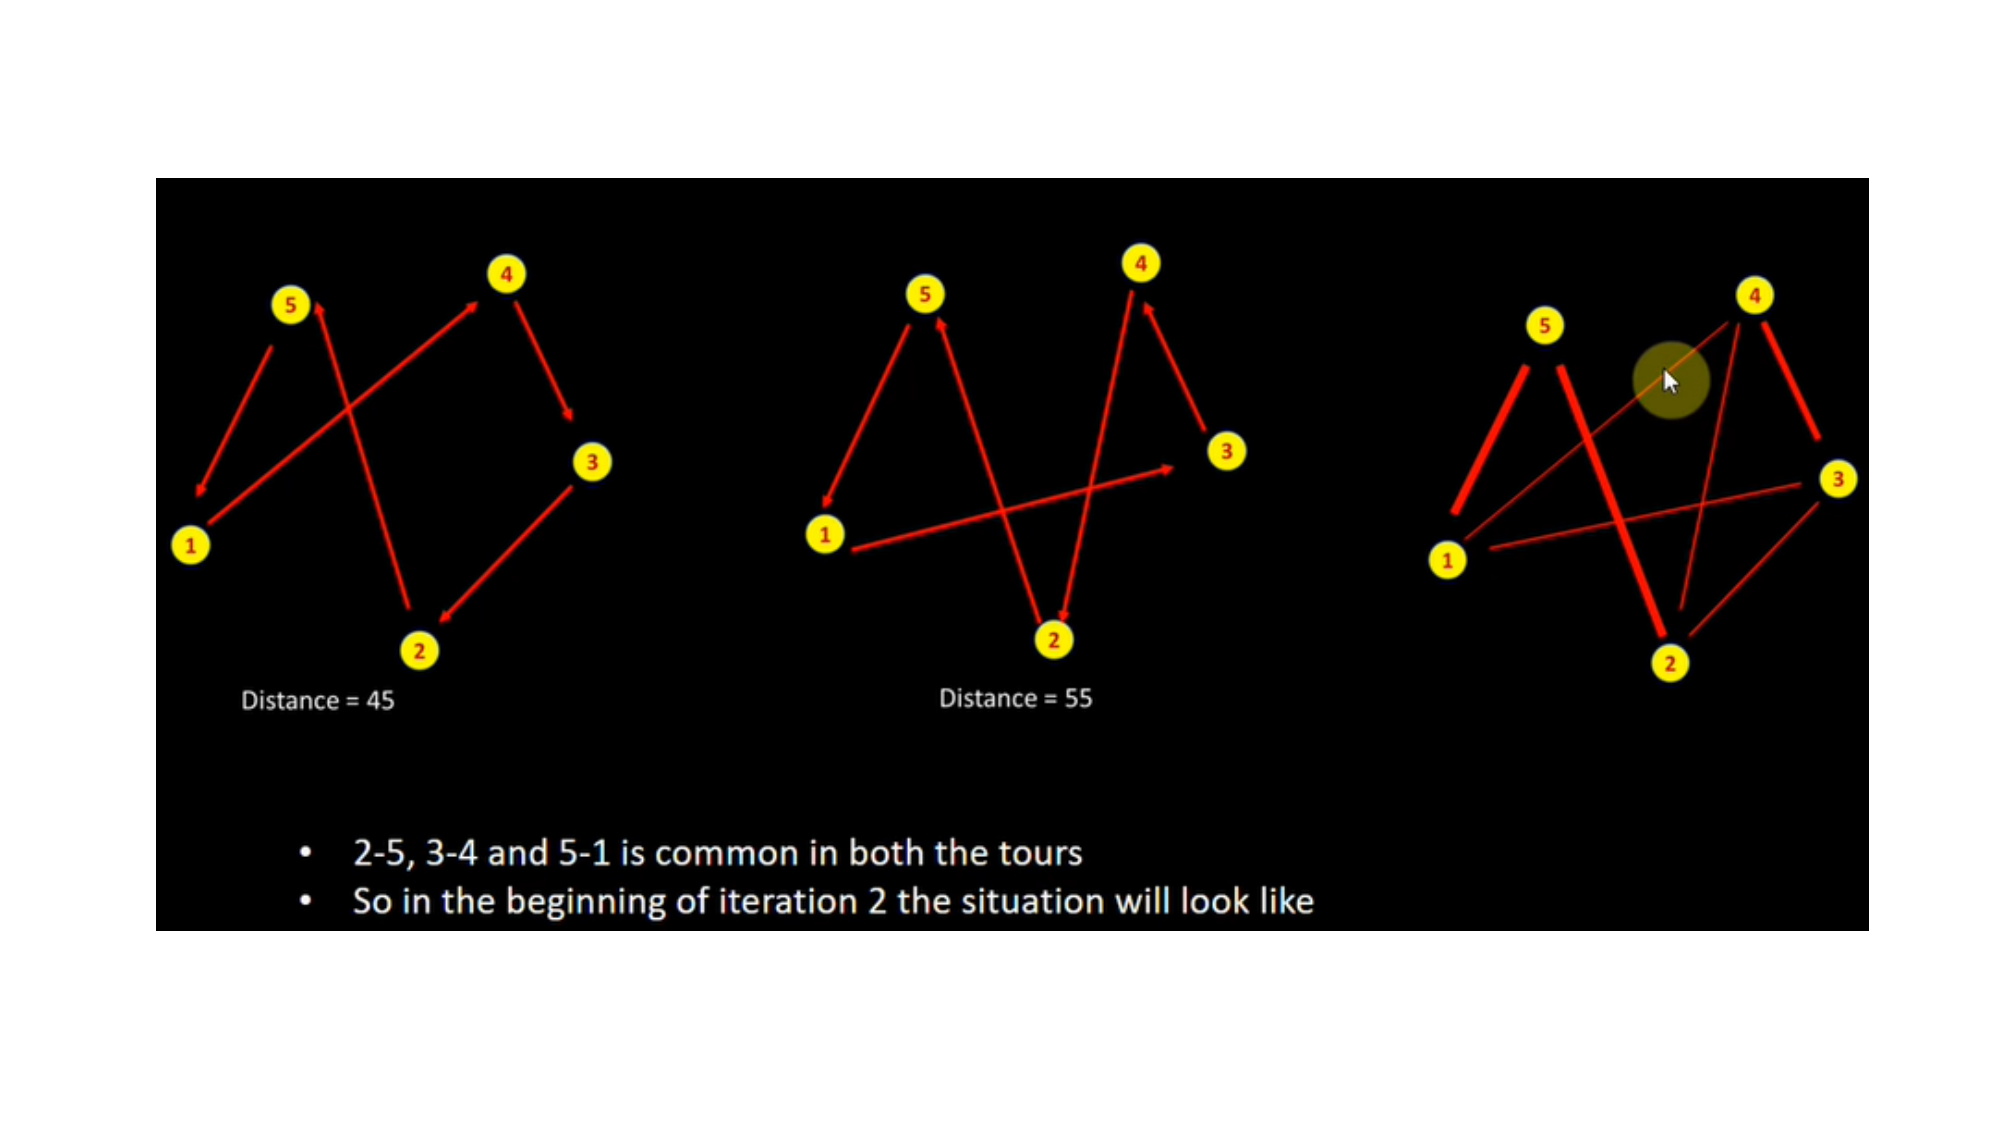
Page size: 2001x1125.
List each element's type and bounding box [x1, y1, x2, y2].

list [156, 178, 1869, 931]
